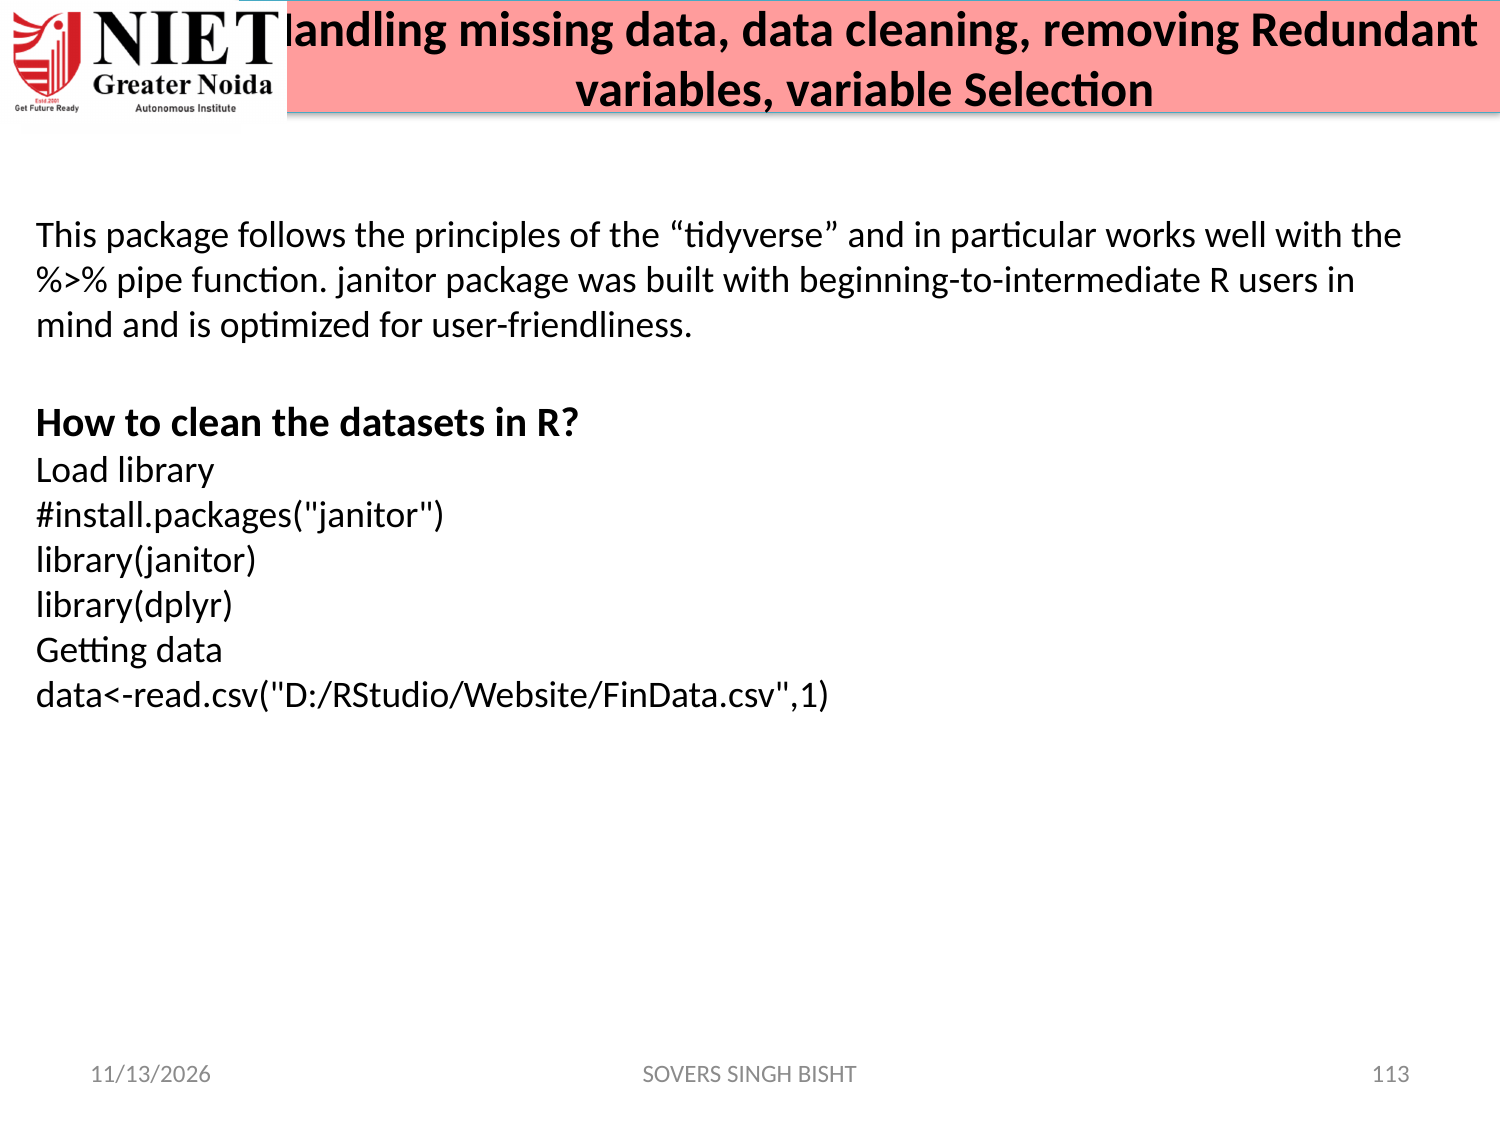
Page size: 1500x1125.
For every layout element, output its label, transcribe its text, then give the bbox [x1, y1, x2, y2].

picture [0, 0, 288, 134]
text_box This package follows the principles of the “tidyverse” and in particular works well with the %>% pipe function. janitor package was built with beginning-to-intermediate R users in mind and is optimized for user-friendliness. How to clean the datasets in R? Load library #install.packages("janitor") library(janitor) library(dplyr) Getting data data<-read.csv("D:/RStudio/Website/FinData.csv",1) [21, 157, 1425, 723]
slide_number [75, 1042, 425, 1103]
slide_number 113 [1074, 1042, 1425, 1103]
text_box Handling missing data, data cleaning, removing Redundant variables, variable Selection [288, 0, 1500, 113]
footer SOVERS SINGH BISHT [512, 1042, 988, 1103]
